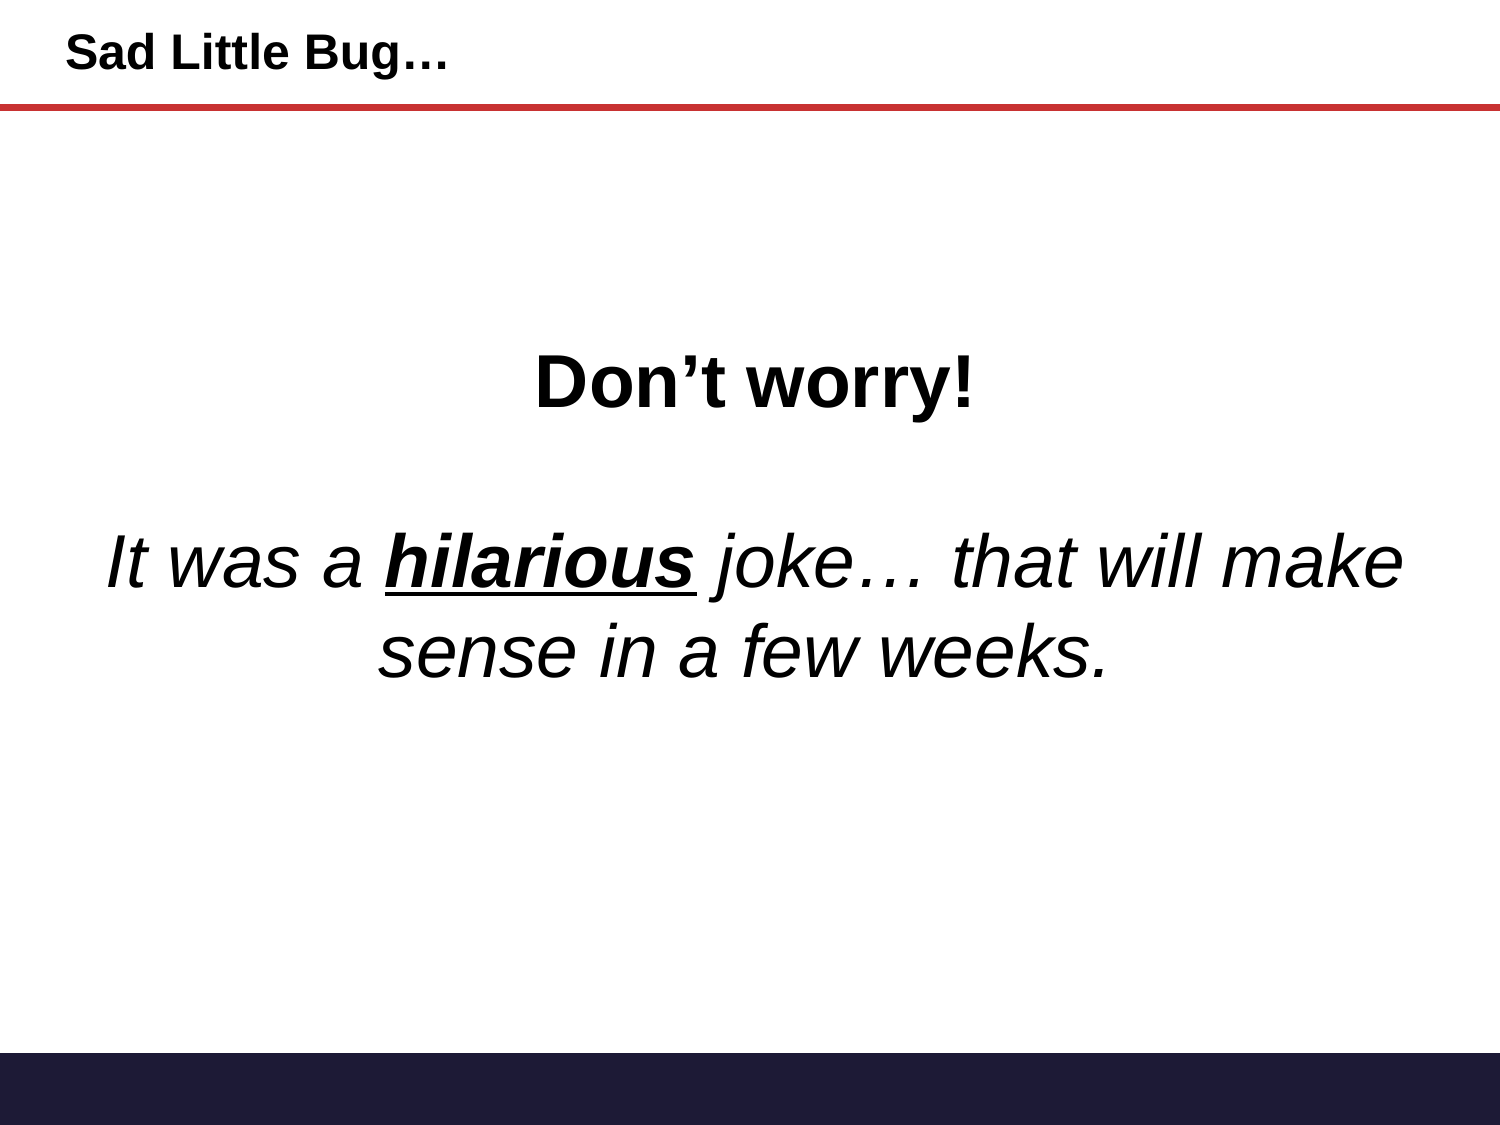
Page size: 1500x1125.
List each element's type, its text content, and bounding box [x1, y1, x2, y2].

title Sad Little Bug… [50, 0, 948, 108]
text_box Don’t worry! It was a hilarious joke… that will make sense in a few weeks. [33, 324, 1442, 738]
